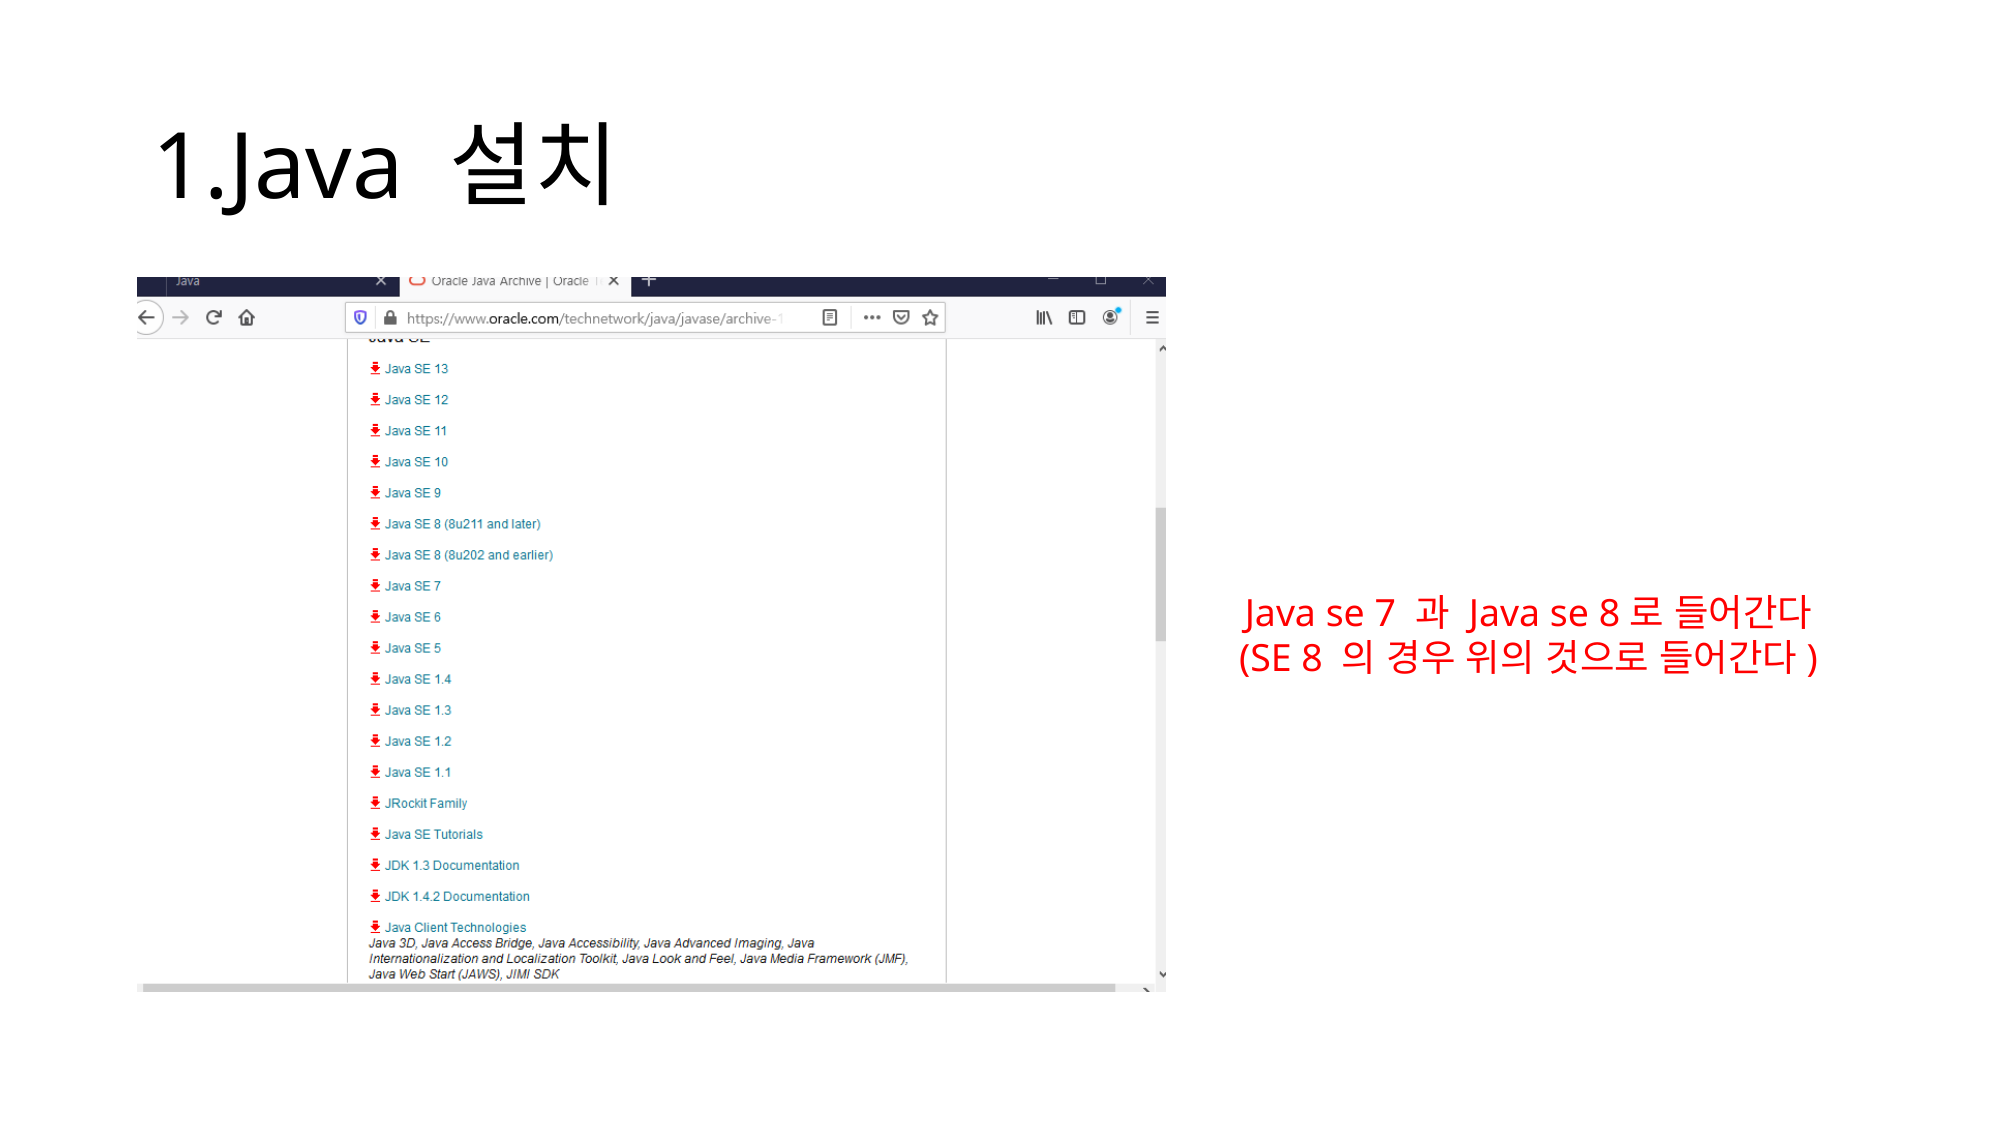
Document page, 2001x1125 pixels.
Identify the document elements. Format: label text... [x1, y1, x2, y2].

title 1.Java 설치 [137, 59, 1863, 278]
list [137, 277, 1166, 992]
text_box Java se 7 과 Java se 8로 들어간다 (SE 8 의 경우 위의 것으로 들어간다) [1194, 276, 1864, 992]
